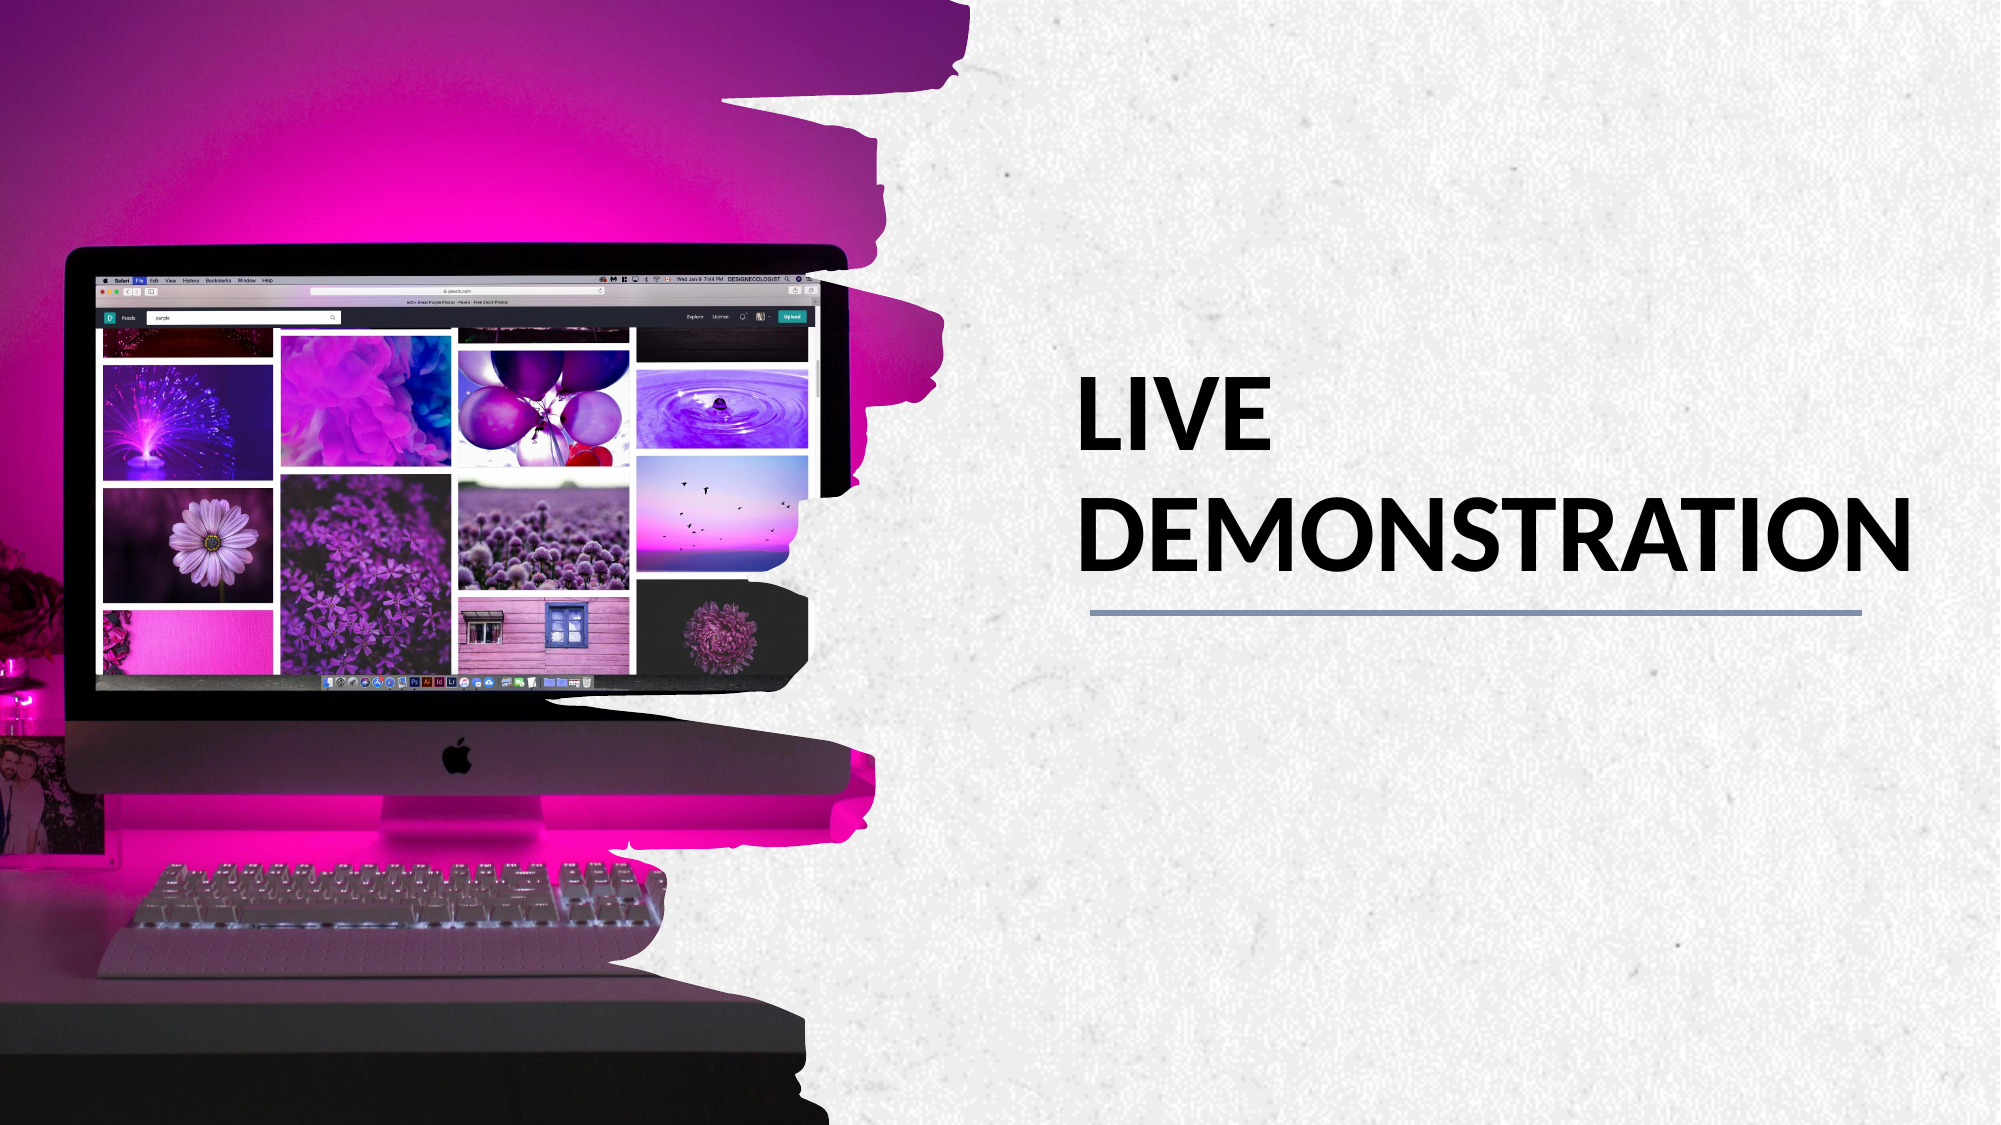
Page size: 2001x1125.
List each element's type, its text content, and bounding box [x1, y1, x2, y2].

picture [0, 0, 2000, 1125]
title Live Demonstration [1060, 296, 1980, 604]
